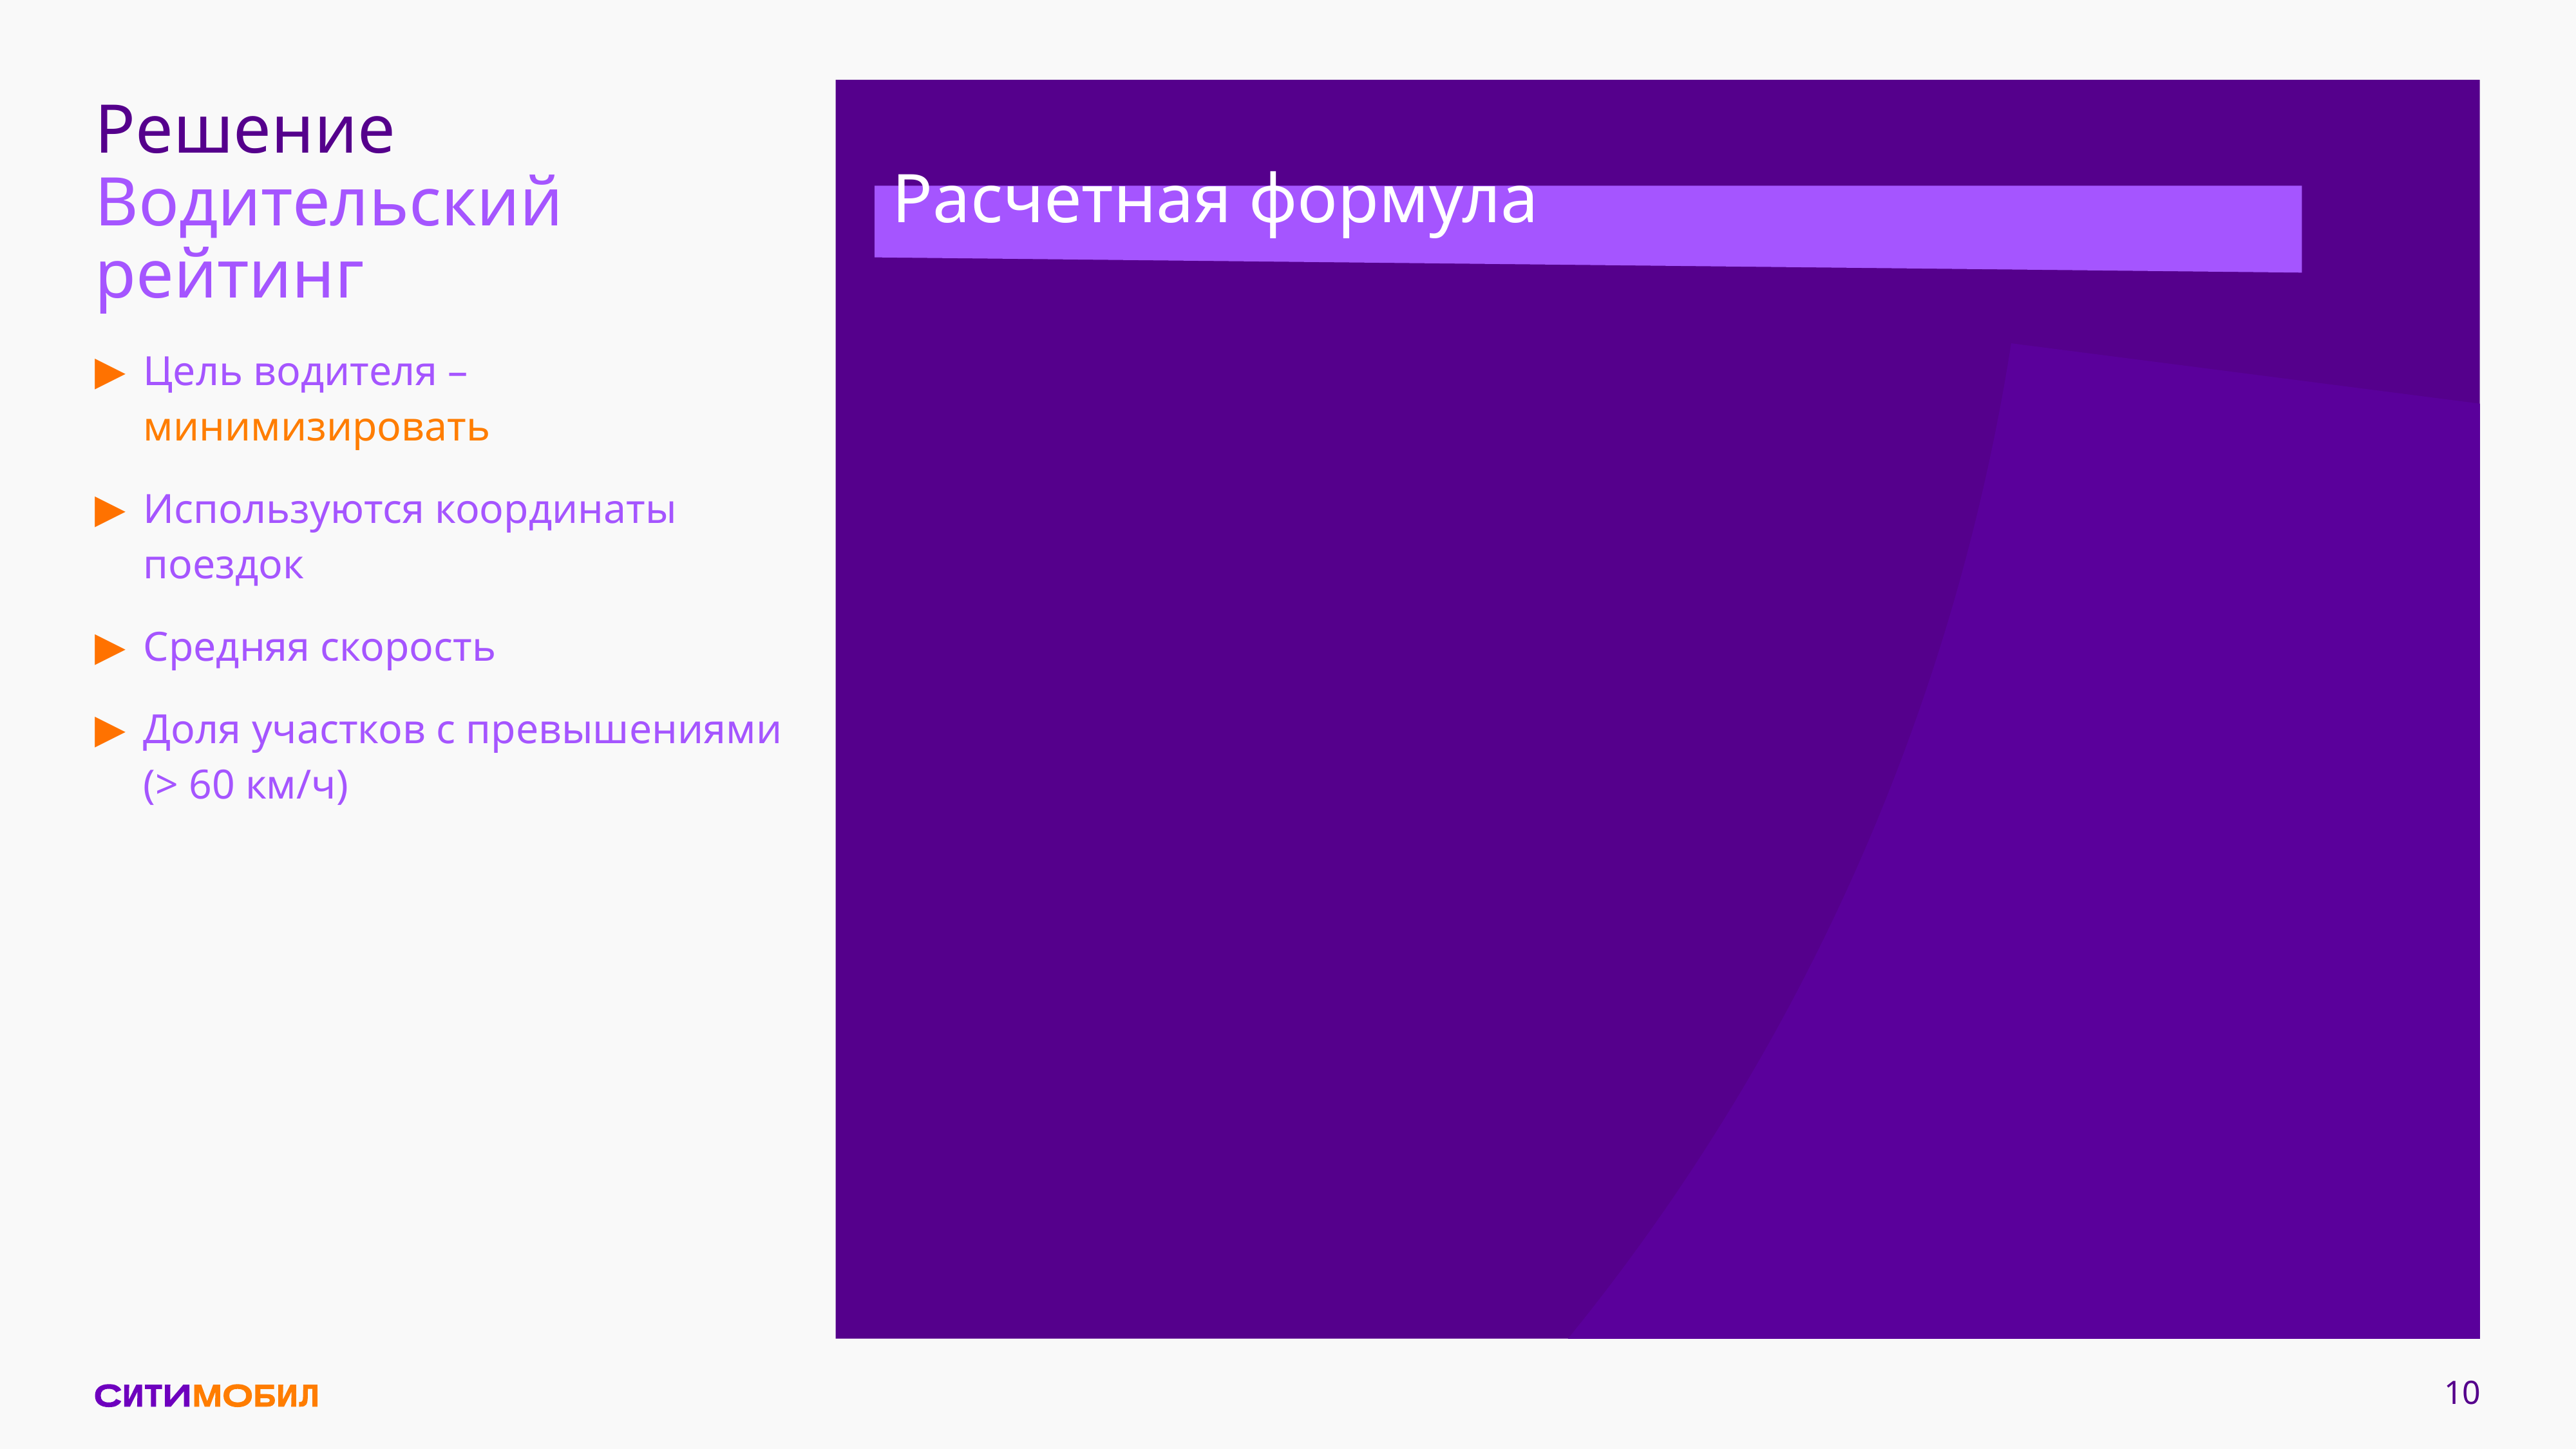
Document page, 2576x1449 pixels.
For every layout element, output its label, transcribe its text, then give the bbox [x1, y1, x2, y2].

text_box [835, 79, 2481, 1340]
slide_number 10 [1901, 1341, 2481, 1416]
title Решение Водительский рейтинг [95, 95, 805, 277]
list Цель водителя – минимизировать Используются координаты поездок Средняя скорость Доля участков с превышениями (> 60 км/ч) [95, 337, 805, 1220]
